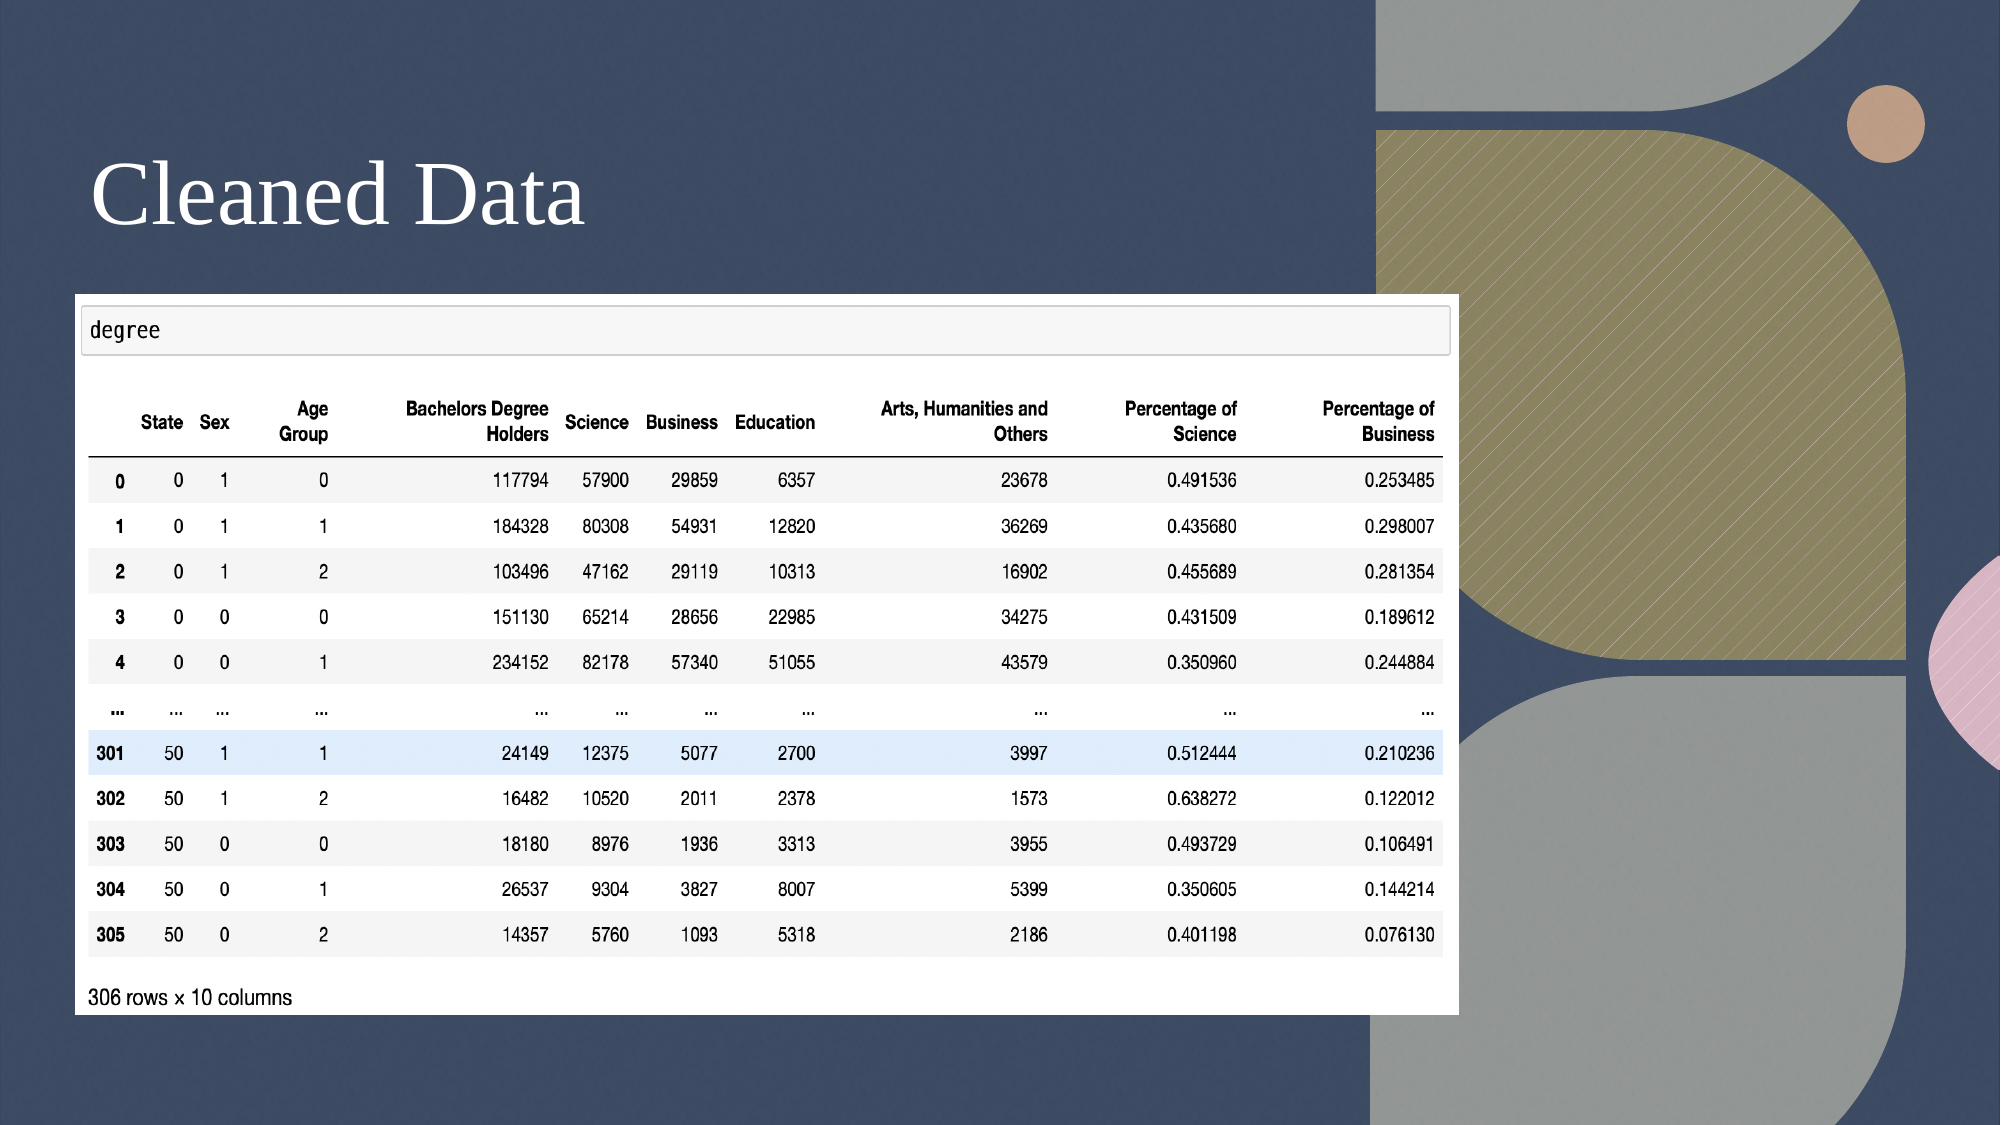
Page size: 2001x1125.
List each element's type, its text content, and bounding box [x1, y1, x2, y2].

title Cleaned Data [75, 109, 1336, 252]
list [74, 294, 1459, 1015]
